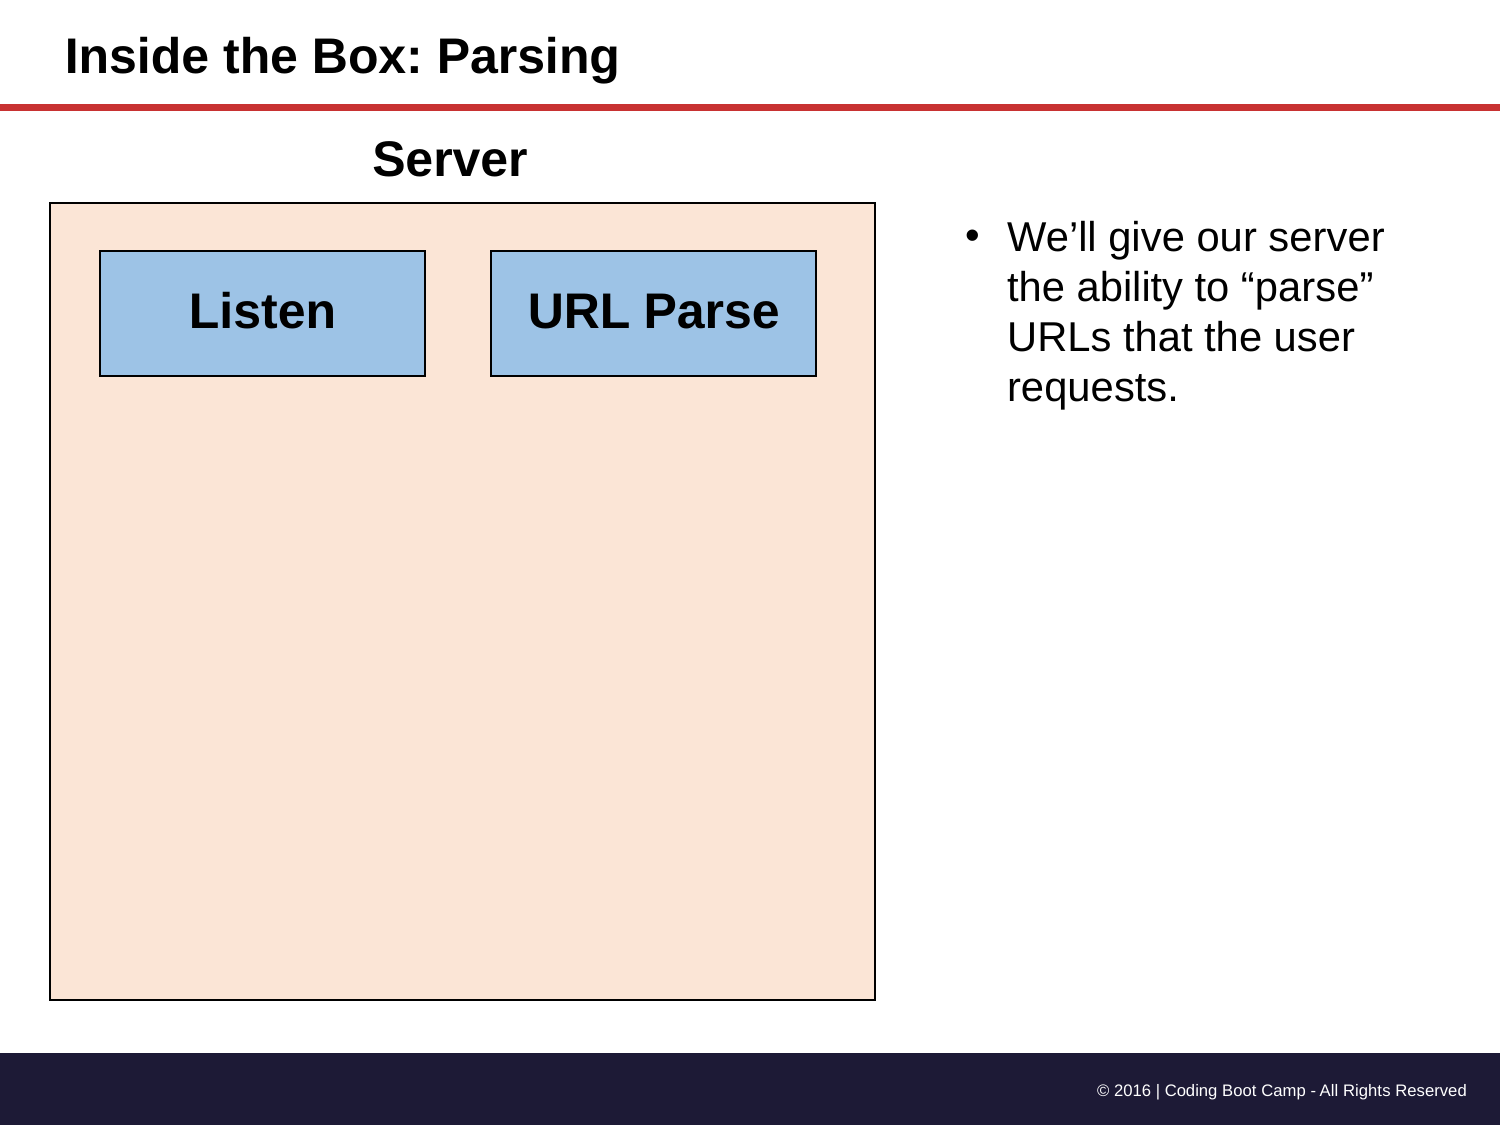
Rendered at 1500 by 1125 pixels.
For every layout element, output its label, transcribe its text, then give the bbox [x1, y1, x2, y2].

text_box [490, 356, 817, 377]
text_box We’ll give our server the ability to “parse” URLs that the user requests. [949, 202, 1463, 427]
text_box Inside the Box: Parsing [50, 16, 913, 91]
text_box [49, 202, 876, 271]
text_box [49, 356, 876, 1001]
text_box [99, 250, 426, 271]
text_box [490, 250, 817, 271]
text_box URL Parse [373, 271, 934, 356]
text_box Listen [0, 271, 373, 356]
text_box Server [169, 118, 731, 203]
text_box [99, 356, 426, 377]
